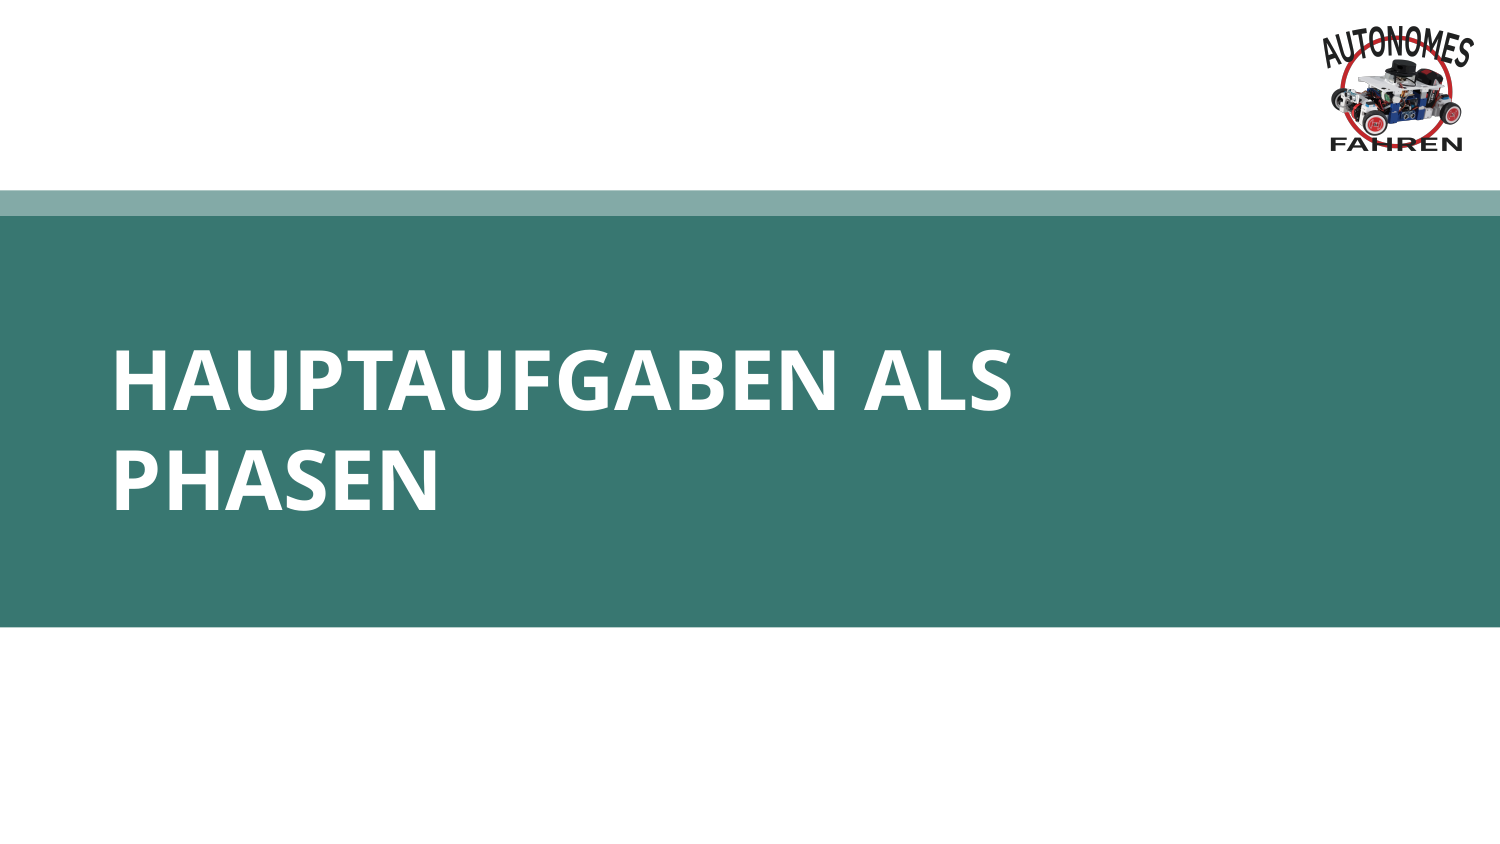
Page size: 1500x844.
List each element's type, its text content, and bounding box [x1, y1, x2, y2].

picture [1323, 26, 1474, 156]
text_box [0, 217, 1500, 628]
title HAUPTAUFGABEN ALS PHASEN [94, 301, 1092, 543]
text_box [0, 190, 1500, 217]
